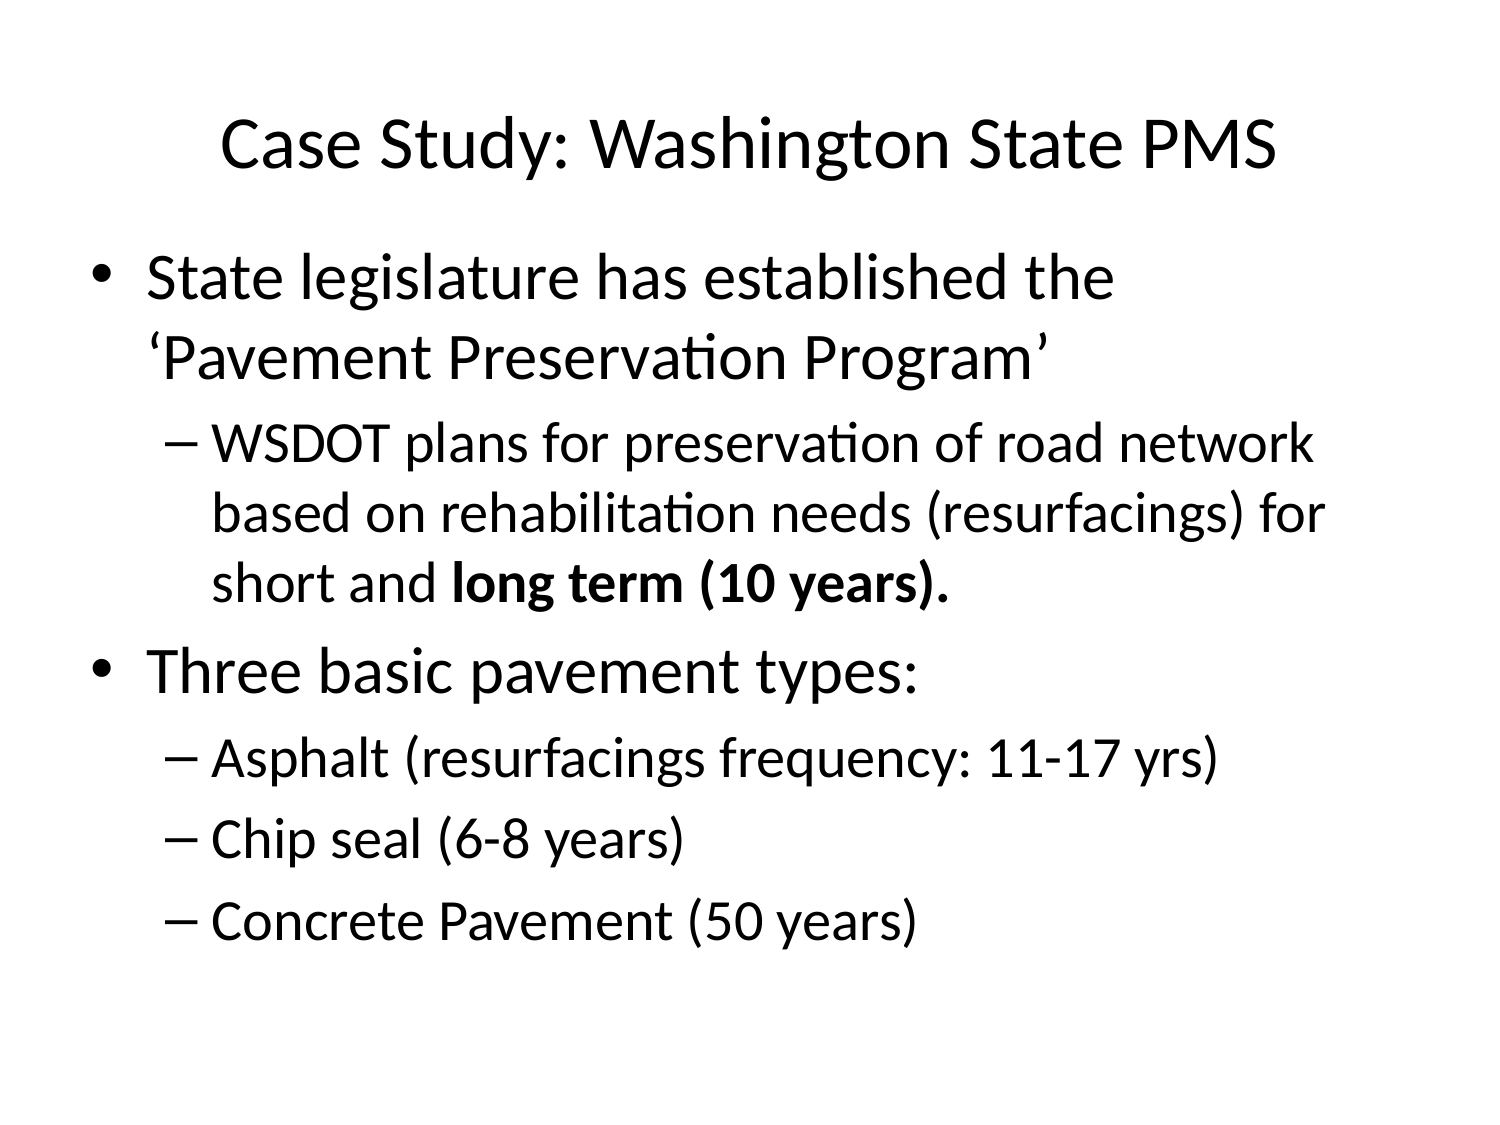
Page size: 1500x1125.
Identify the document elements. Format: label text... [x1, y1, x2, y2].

title Case Study: Washington State PMS [75, 45, 1425, 224]
list State legislature has established the ‘Pavement Preservation Program’ WSDOT plans for preservation of road network based on rehabilitation needs (resurfacings) for short and long term (10 years). Three basic pavement types: Asphalt (resurfacings frequency: 11-17 yrs) Chip seal (6-8 years) Concrete Pavement (50 years) [75, 224, 1425, 1005]
